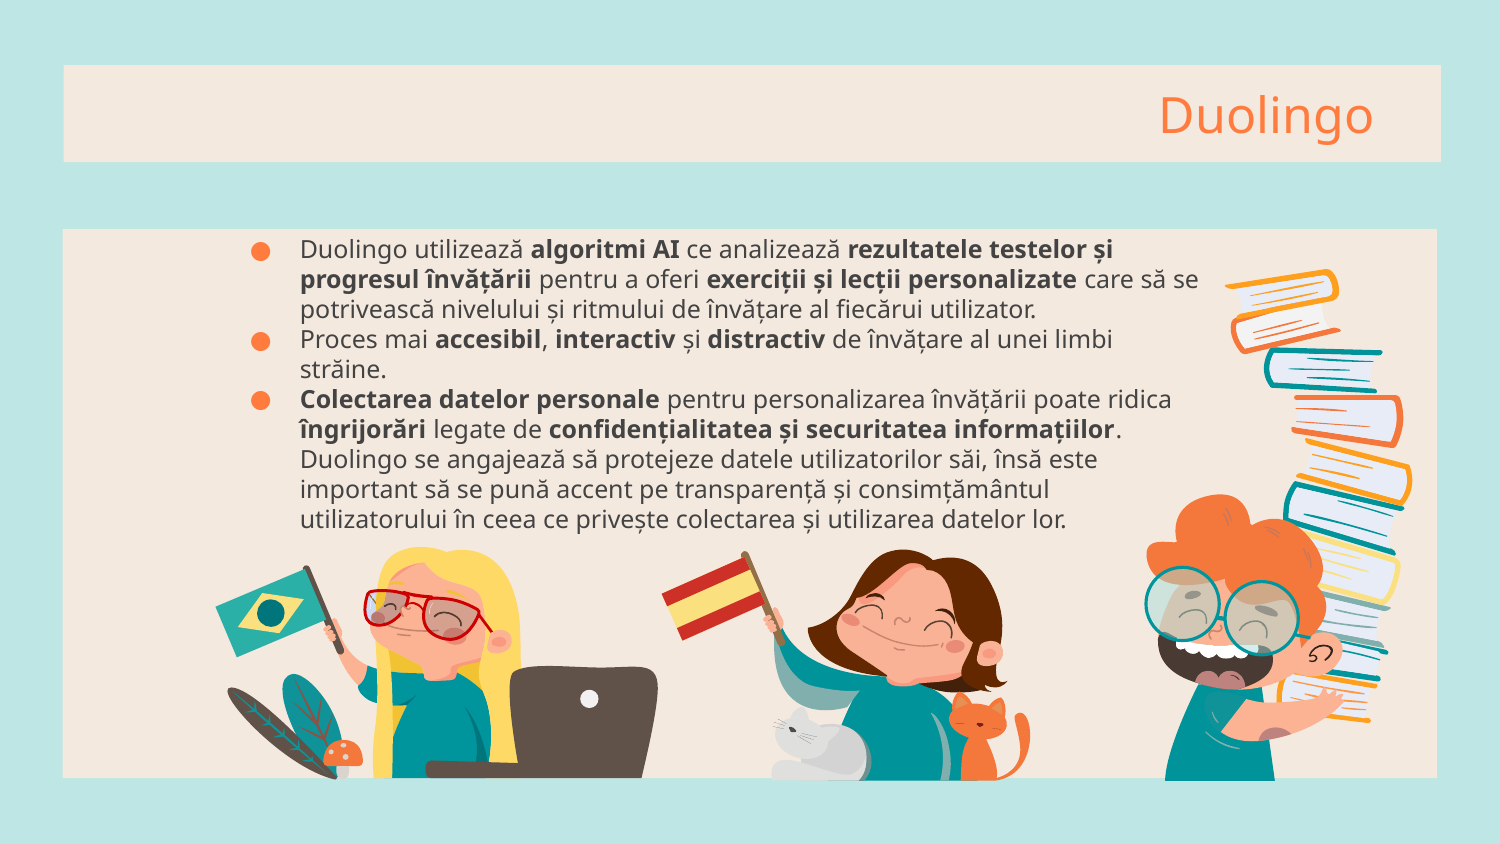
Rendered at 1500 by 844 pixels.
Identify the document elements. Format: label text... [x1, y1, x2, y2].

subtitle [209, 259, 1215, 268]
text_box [209, 268, 1419, 781]
title Duolingo [549, 65, 1390, 163]
